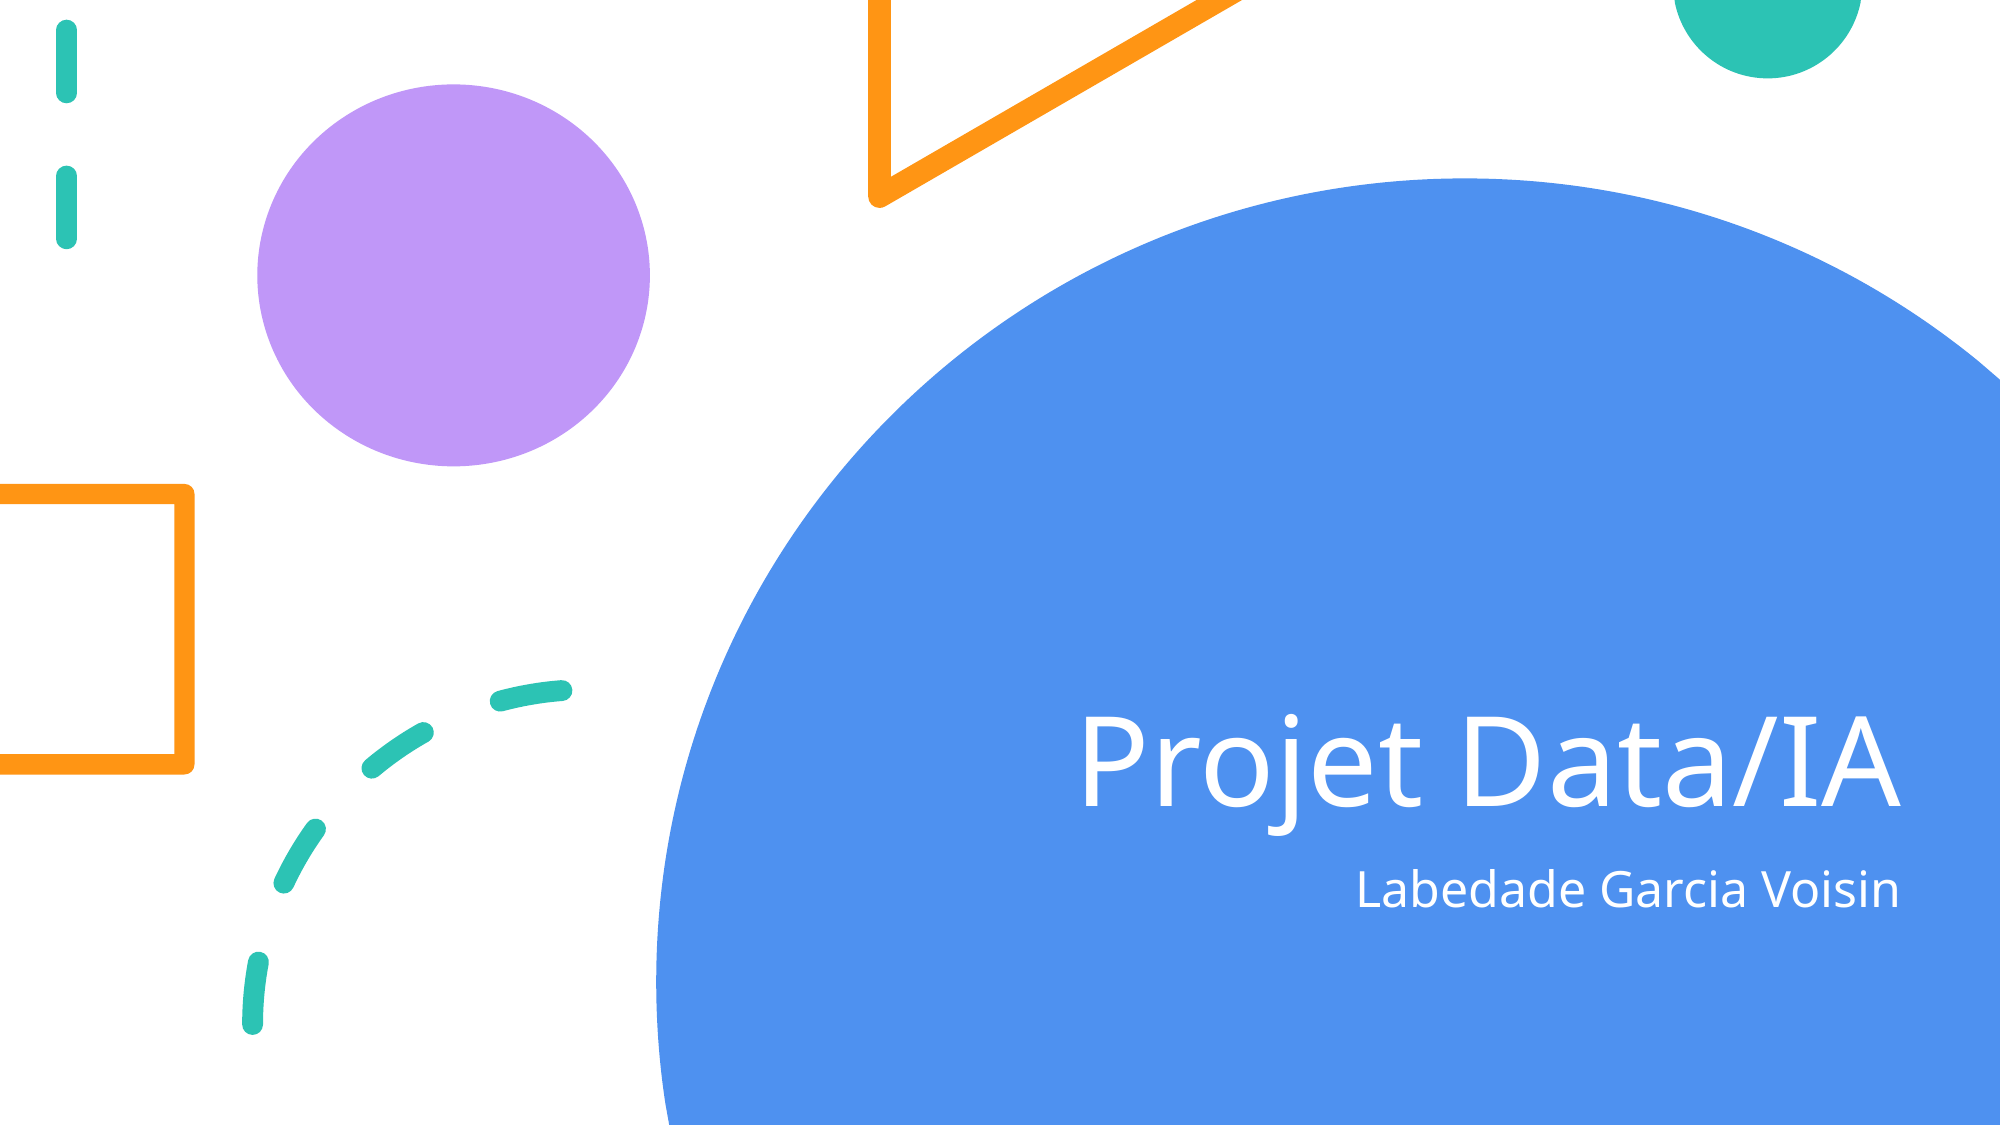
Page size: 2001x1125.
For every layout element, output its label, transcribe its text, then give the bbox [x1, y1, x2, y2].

subtitle Labedade Garcia Voisin [835, 856, 1917, 1020]
title Projet Data/IA [835, 450, 1917, 842]
